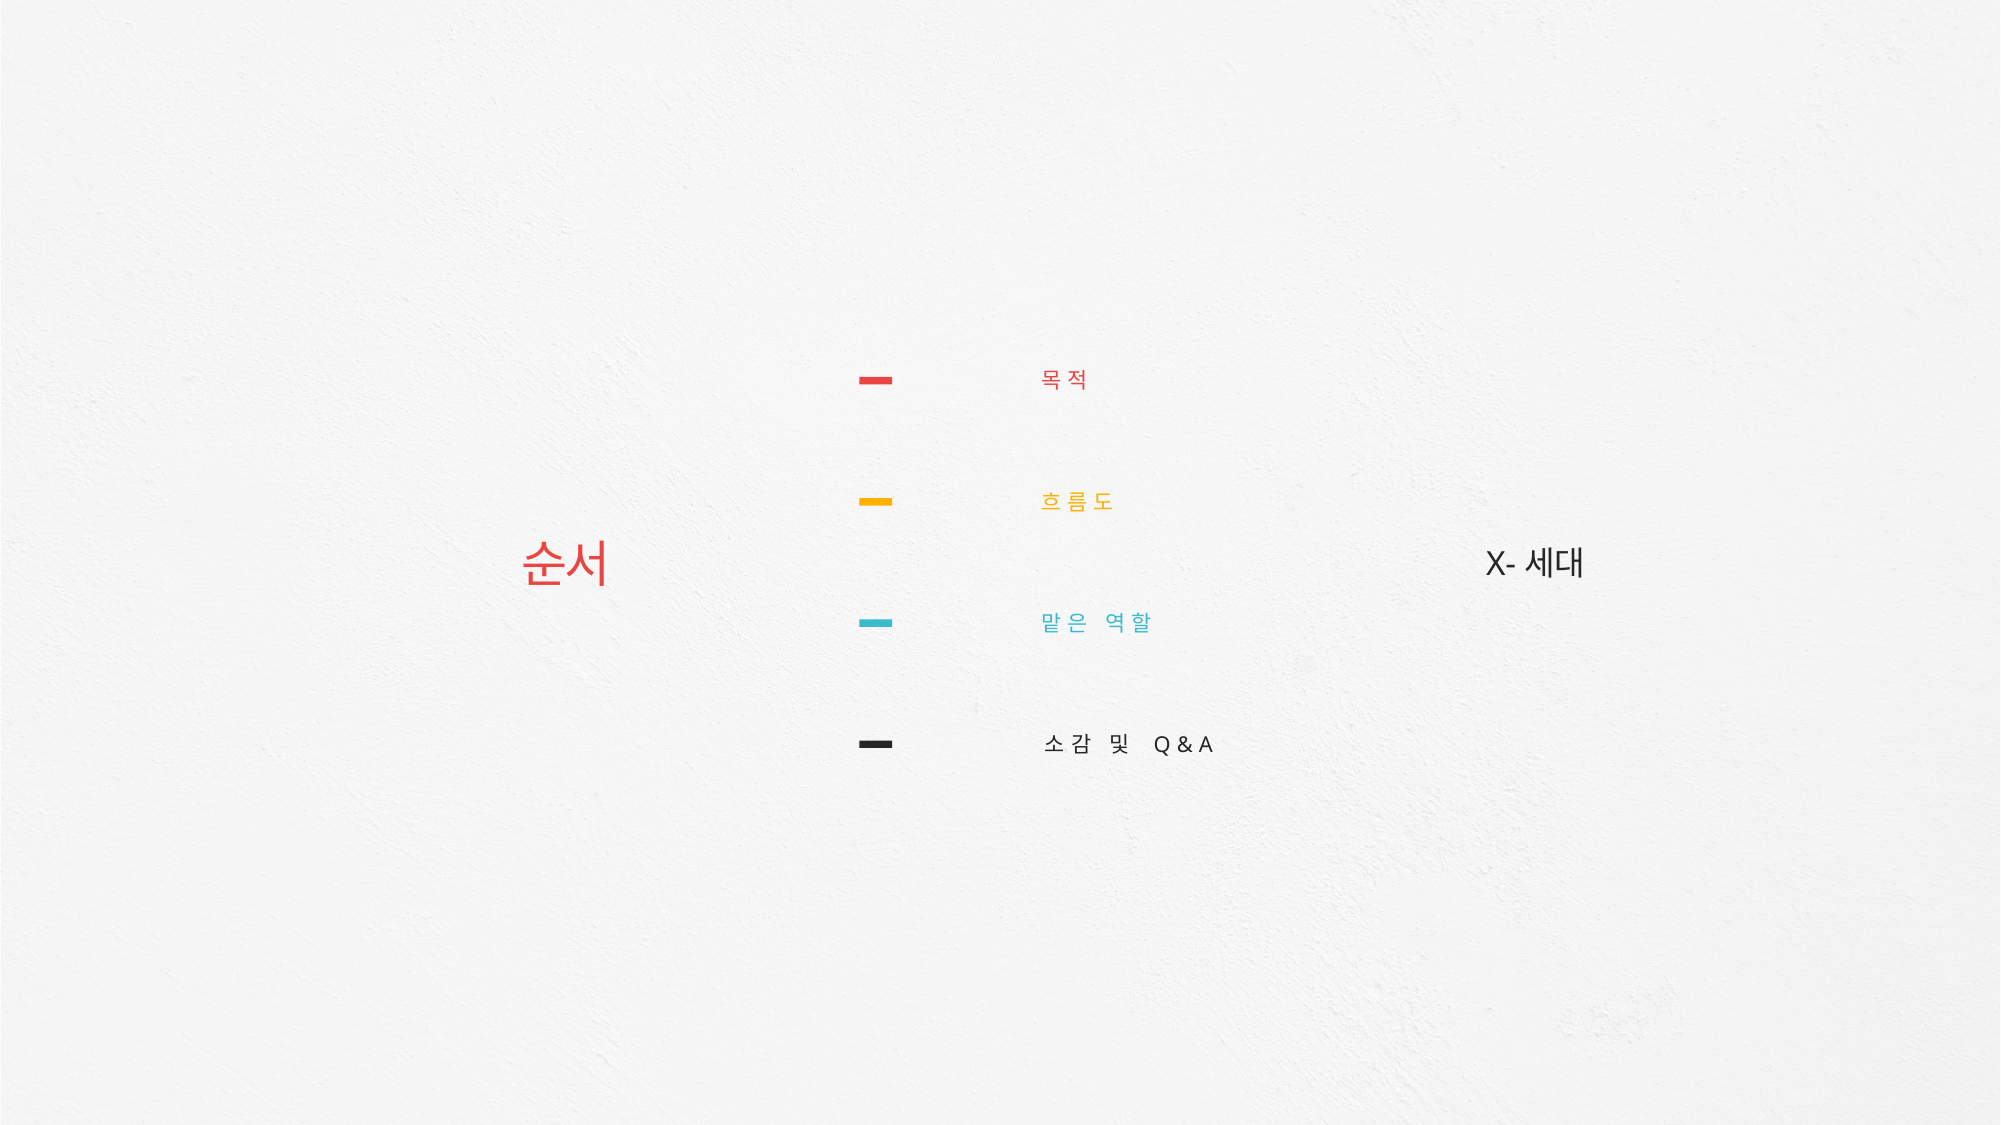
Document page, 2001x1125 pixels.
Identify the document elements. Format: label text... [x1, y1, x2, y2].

text_box [858, 376, 893, 385]
text_box 순서 [506, 524, 626, 600]
text_box [858, 618, 893, 628]
text_box X-세대 [1471, 534, 1600, 590]
text_box 소감 및 Q&A [1030, 723, 1229, 765]
text_box [858, 497, 893, 507]
text_box 맡은 역할 [1026, 602, 1168, 644]
text_box 목적 [1026, 359, 1103, 401]
text_box 흐름도 [1026, 481, 1129, 522]
text_box [858, 740, 893, 749]
